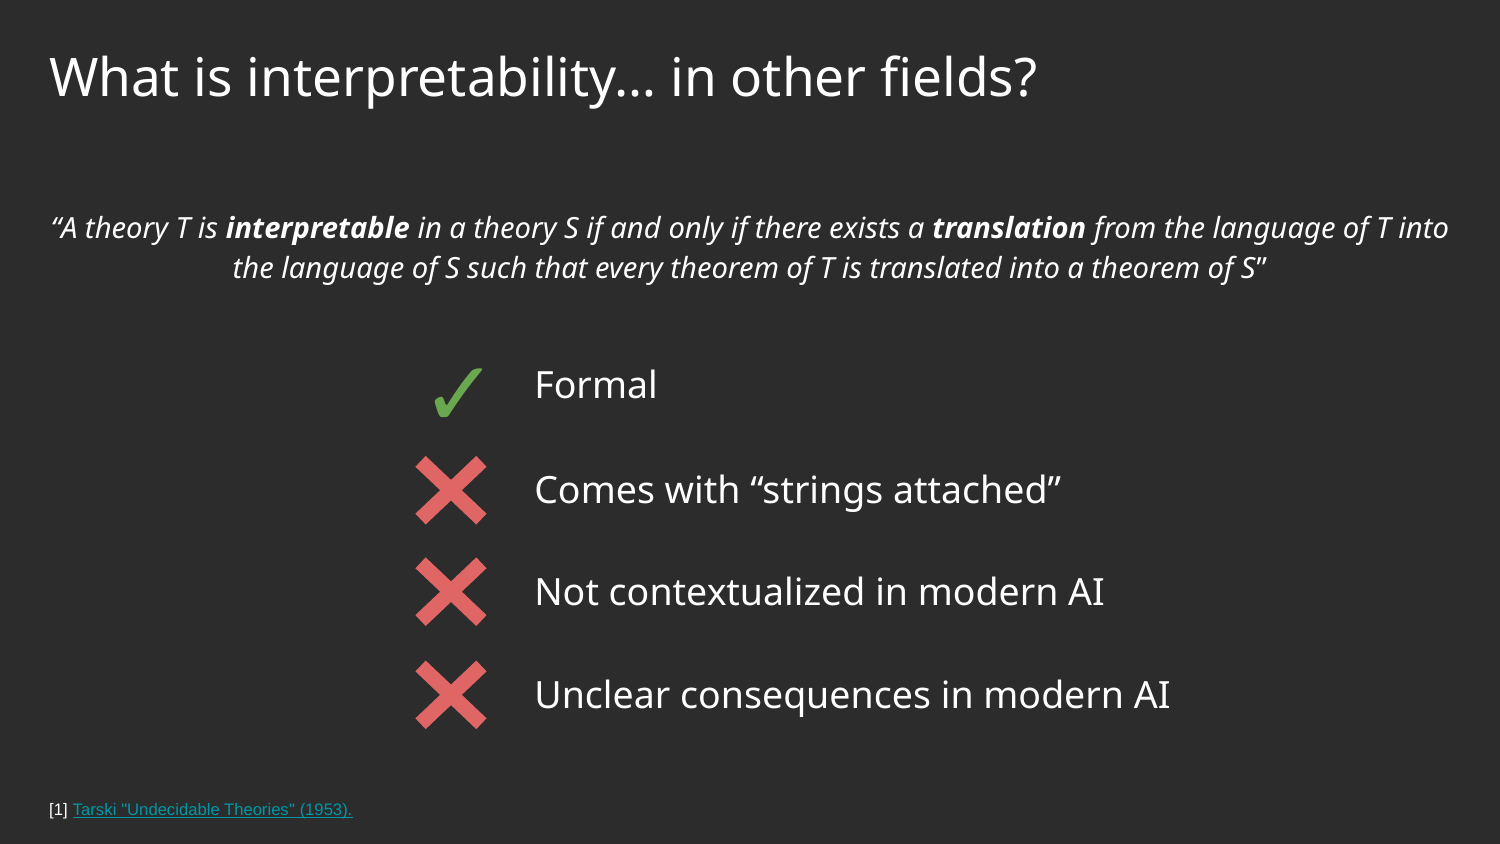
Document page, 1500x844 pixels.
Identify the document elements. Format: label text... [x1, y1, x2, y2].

text_box Formal [519, 346, 731, 422]
text_box Unclear consequences in modern AI [519, 656, 1196, 731]
list “A theory T is interpretable in a theory S if and only if there exists a translation from the language of T into the language of S such that every theorem of T is translated into a theorem of S” [29, 188, 1471, 321]
text_box ✓ [406, 320, 497, 460]
text_box Comes with “strings attached” [519, 451, 1115, 527]
text_box [415, 557, 487, 626]
text_box [1] Tarski "Undecidable Theories" (1953). [34, 738, 1440, 835]
text_box Not contextualized in modern AI [519, 552, 1196, 628]
text_box [415, 460, 487, 525]
title What is interpretability… in other fields? [34, 28, 1465, 123]
text_box [415, 660, 487, 730]
